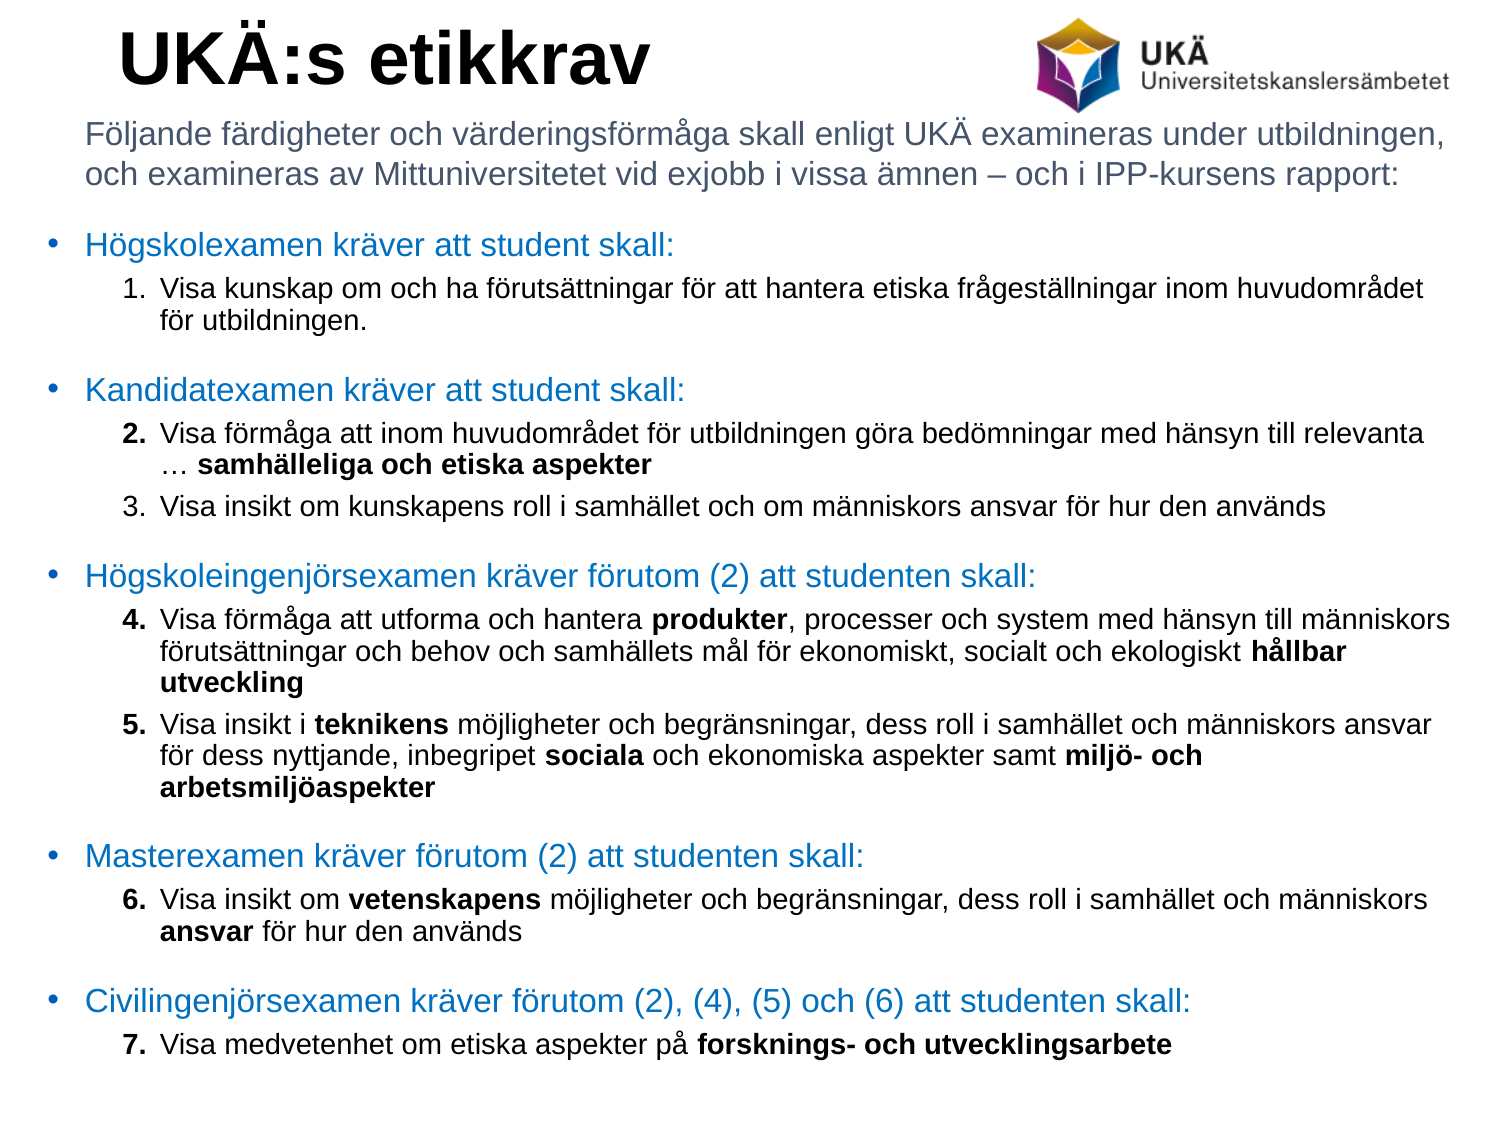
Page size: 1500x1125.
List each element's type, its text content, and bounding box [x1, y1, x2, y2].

title UKÄ:s etikkrav [103, 16, 1026, 105]
list Följande färdigheter och värderingsförmåga skall enligt UKÄ examineras under utbildningen, och examineras av Mittuniversitetet vid exjobb i vissa ämnen – och i IPP-kursens rapport: Högskolexamen kräver att student skall: 1. Visa kunskap om och ha förutsättningar för att hantera etiska frågeställningar inom huvudområdet för utbildningen. Kandidatexamen kräver att student skall: 2. Visa förmåga att inom huvudområdet för utbildningen göra bedömningar med hänsyn till relevanta … samhälleliga och etiska aspekter 3. Visa insikt om kunskapens roll i samhället och om människors ansvar för hur den används Högskoleingenjörsexamen kräver förutom (2) att studenten skall: 4. Visa förmåga att utforma och hantera produkter, processer och system med hänsyn till människors förutsättningar och behov och samhällets mål för ekonomiskt, socialt och ekologiskt hållbar utveckling 5. Visa insikt i teknikens möjligheter och begränsningar, dess roll i samhället och människors ansvar för dess nyttjande, inbegripet sociala och ekonomiska aspekter samt miljö- och arbetsmiljöaspekter Masterexamen kräver förutom (2) att studenten skall: 6. Visa insikt om vetenskapens möjligheter och begränsningar, dess roll i samhället och människors ansvar för hur den används Civilingenjörsexamen kräver förutom (2), (4), (5) och (6) att studenten skall: 7. Visa medvetenhet om etiska aspekter på forsknings- och utvecklingsarbete [32, 105, 1473, 848]
picture [1026, 8, 1500, 122]
